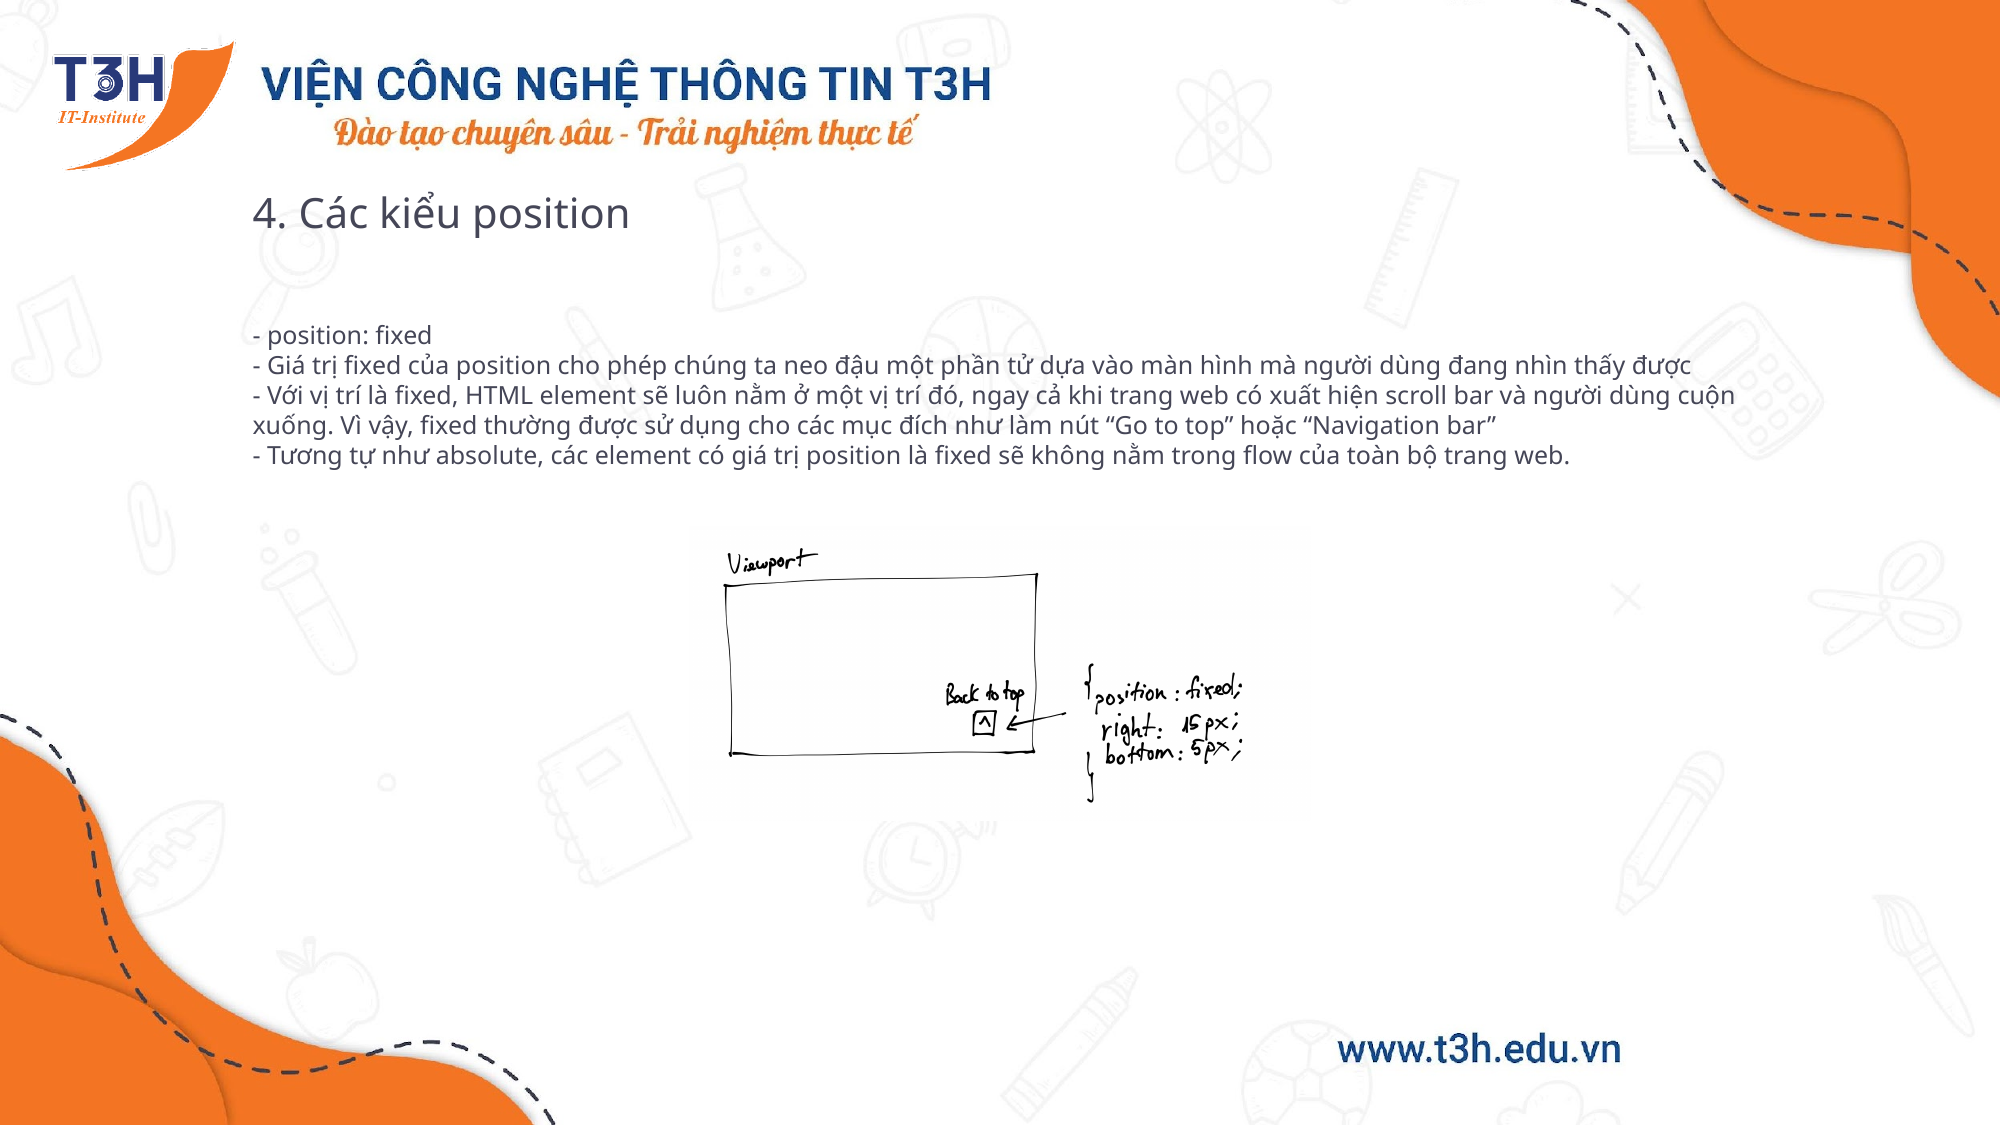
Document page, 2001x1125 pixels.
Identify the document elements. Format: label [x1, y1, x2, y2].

picture [0, 0, 2000, 1125]
text_box [351, 257, 484, 376]
